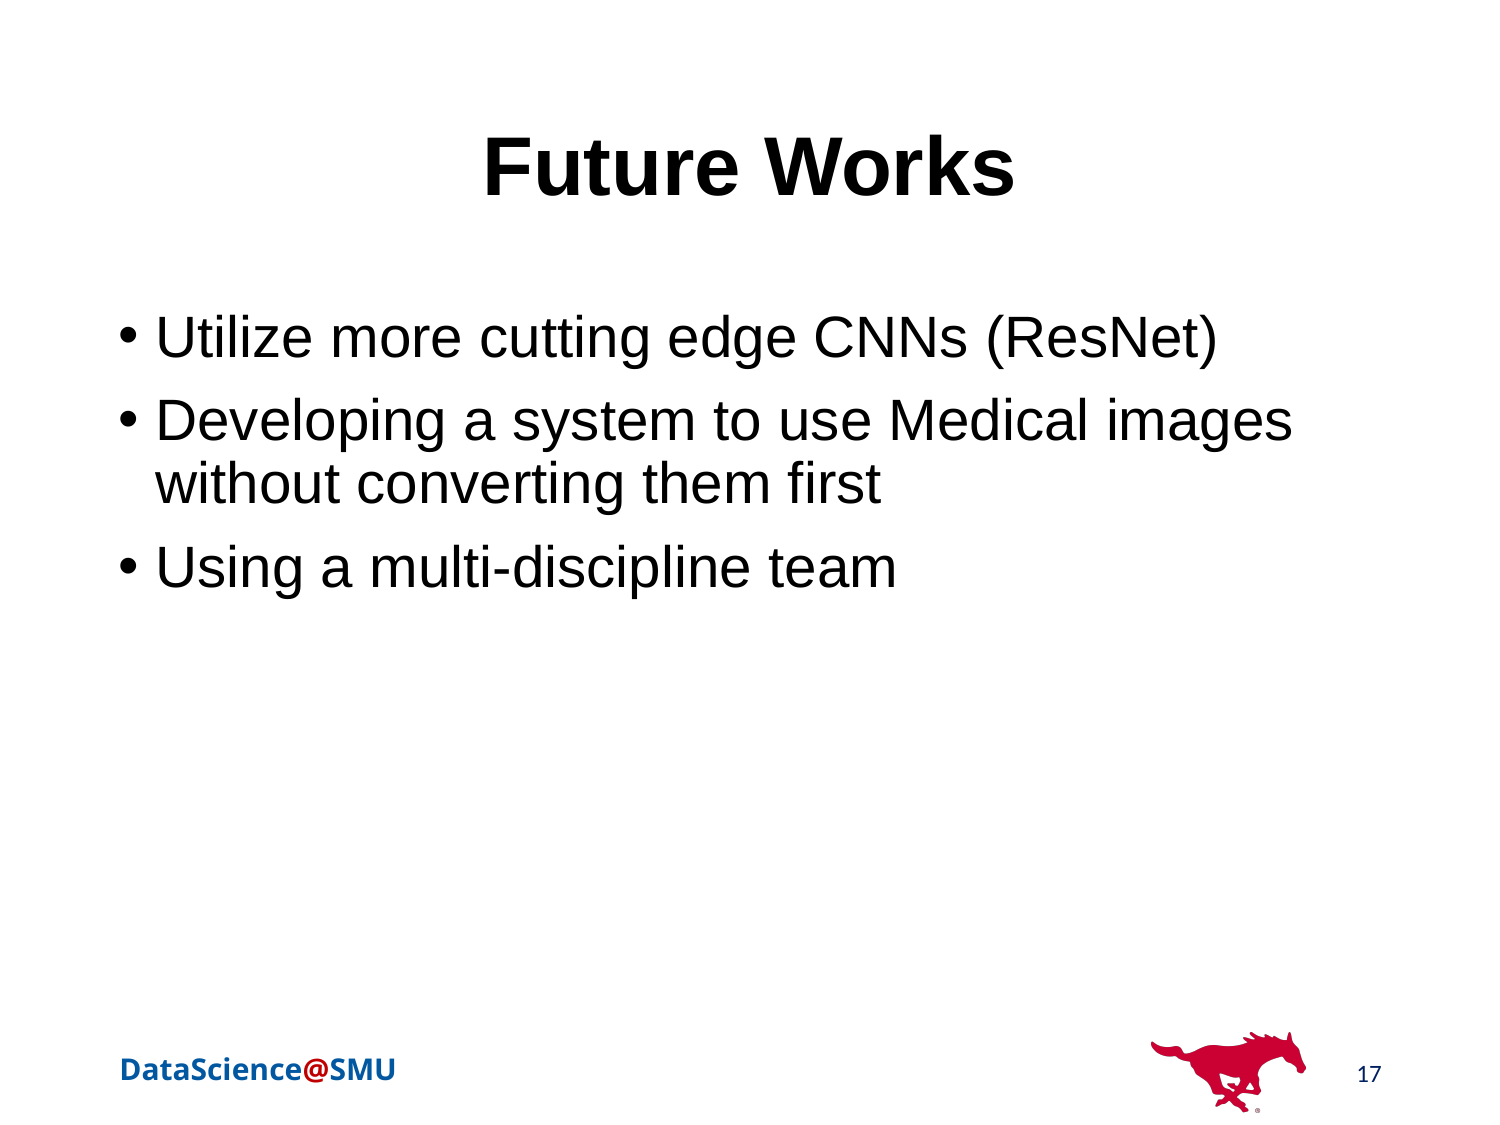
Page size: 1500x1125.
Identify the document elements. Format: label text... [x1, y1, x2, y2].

picture [1151, 1103, 1306, 1113]
picture [1151, 1032, 1306, 1042]
slide_number 17 [1059, 1042, 1397, 1103]
title Future Works [103, 59, 1397, 278]
list Utilize more cutting edge CNNs (ResNet) Developing a system to use Medical images without converting them first Using a multi-discipline team [103, 299, 1397, 1014]
